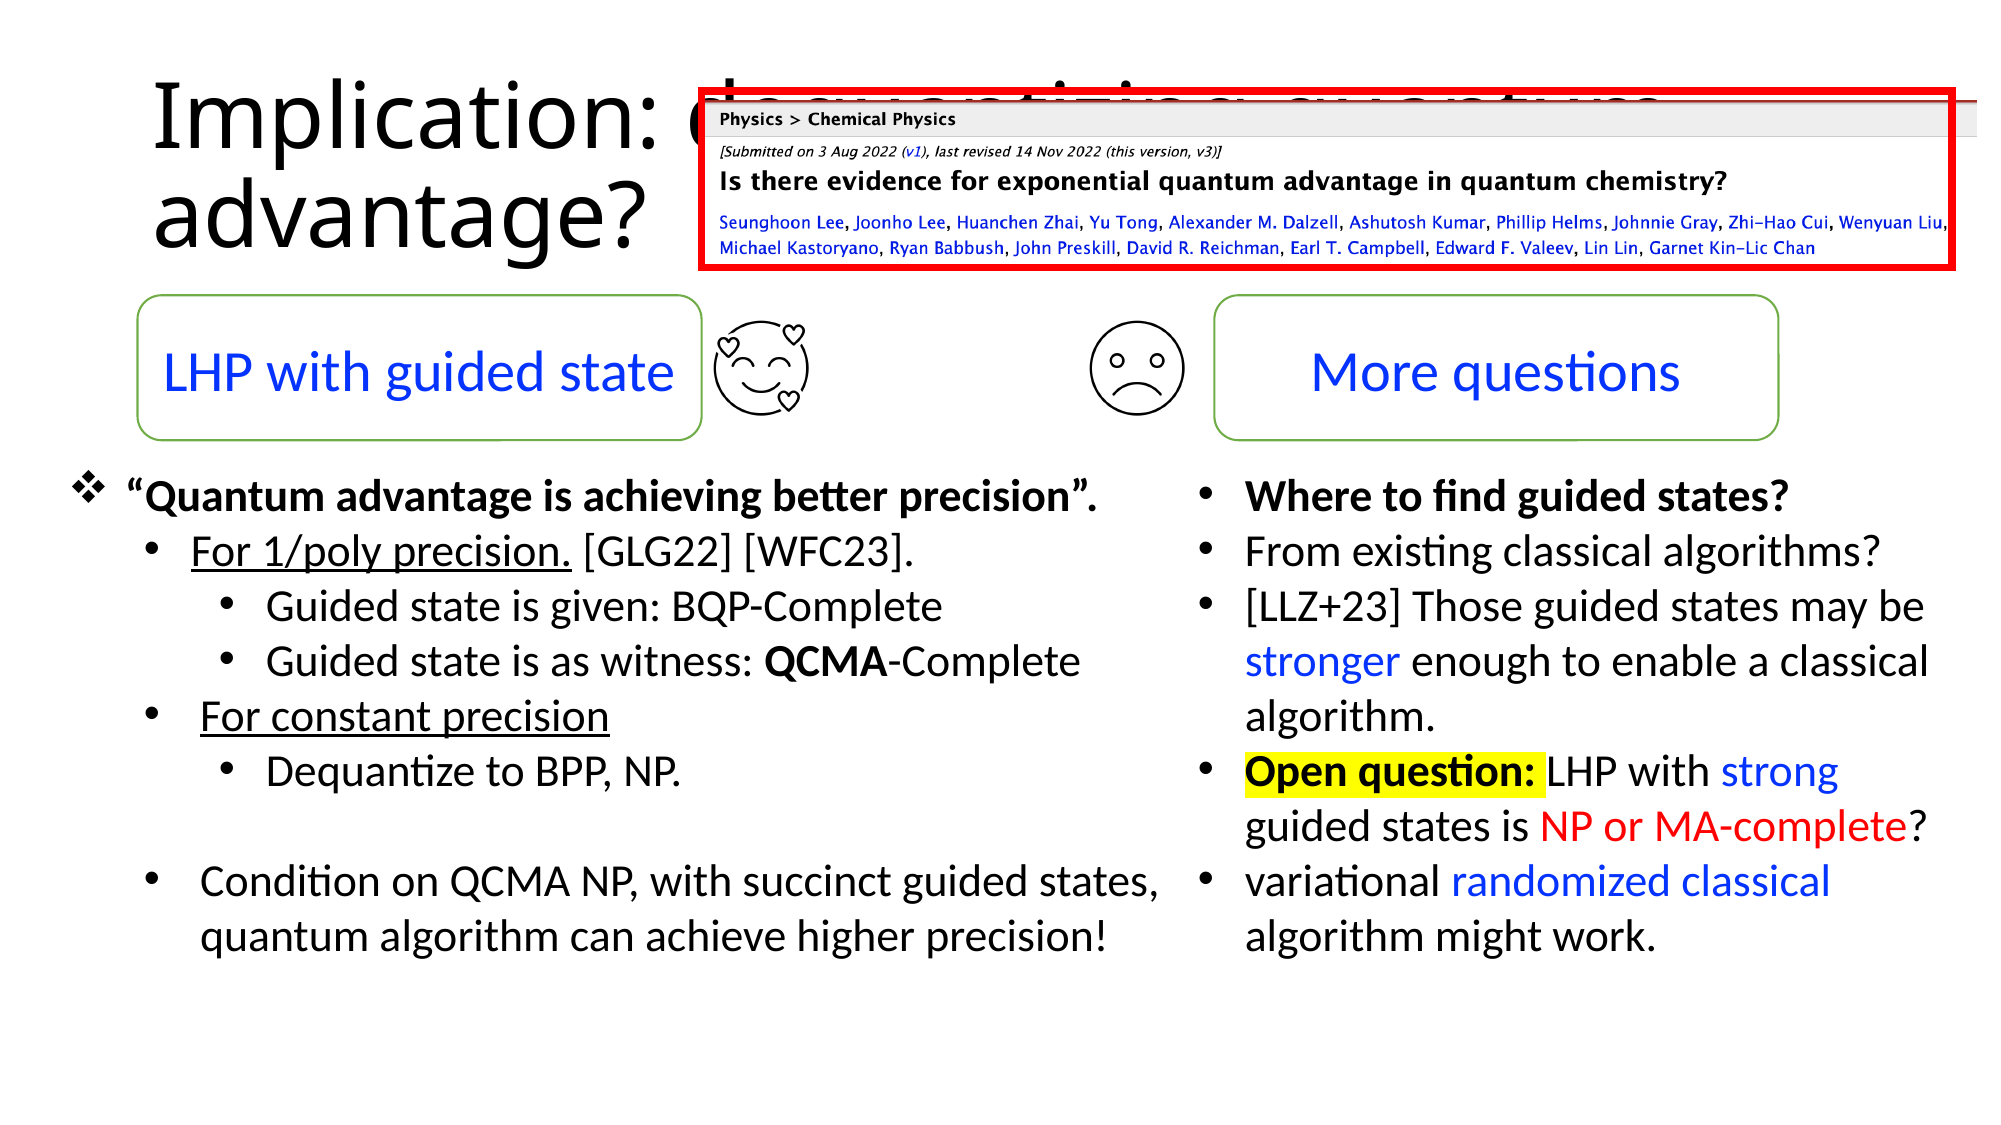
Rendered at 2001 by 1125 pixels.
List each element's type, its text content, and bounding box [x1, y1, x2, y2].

text_box LHP with guided state [136, 294, 701, 442]
title Implication: dequantizing quantum advantage? [137, 59, 1863, 278]
picture [1077, 308, 1197, 428]
text_box Where to find guided states? From existing classical algorithms? [LLZ+23] Those guided states may be stronger enough to enable a classical algorithm. Open question: LHP with strong guided states is NP or MA-complete? variational randomized classical algorithm might work. [1183, 458, 1953, 1123]
picture [701, 308, 821, 428]
text_box More questions [1213, 294, 1780, 442]
picture [701, 100, 1977, 268]
text_box [701, 90, 1953, 100]
